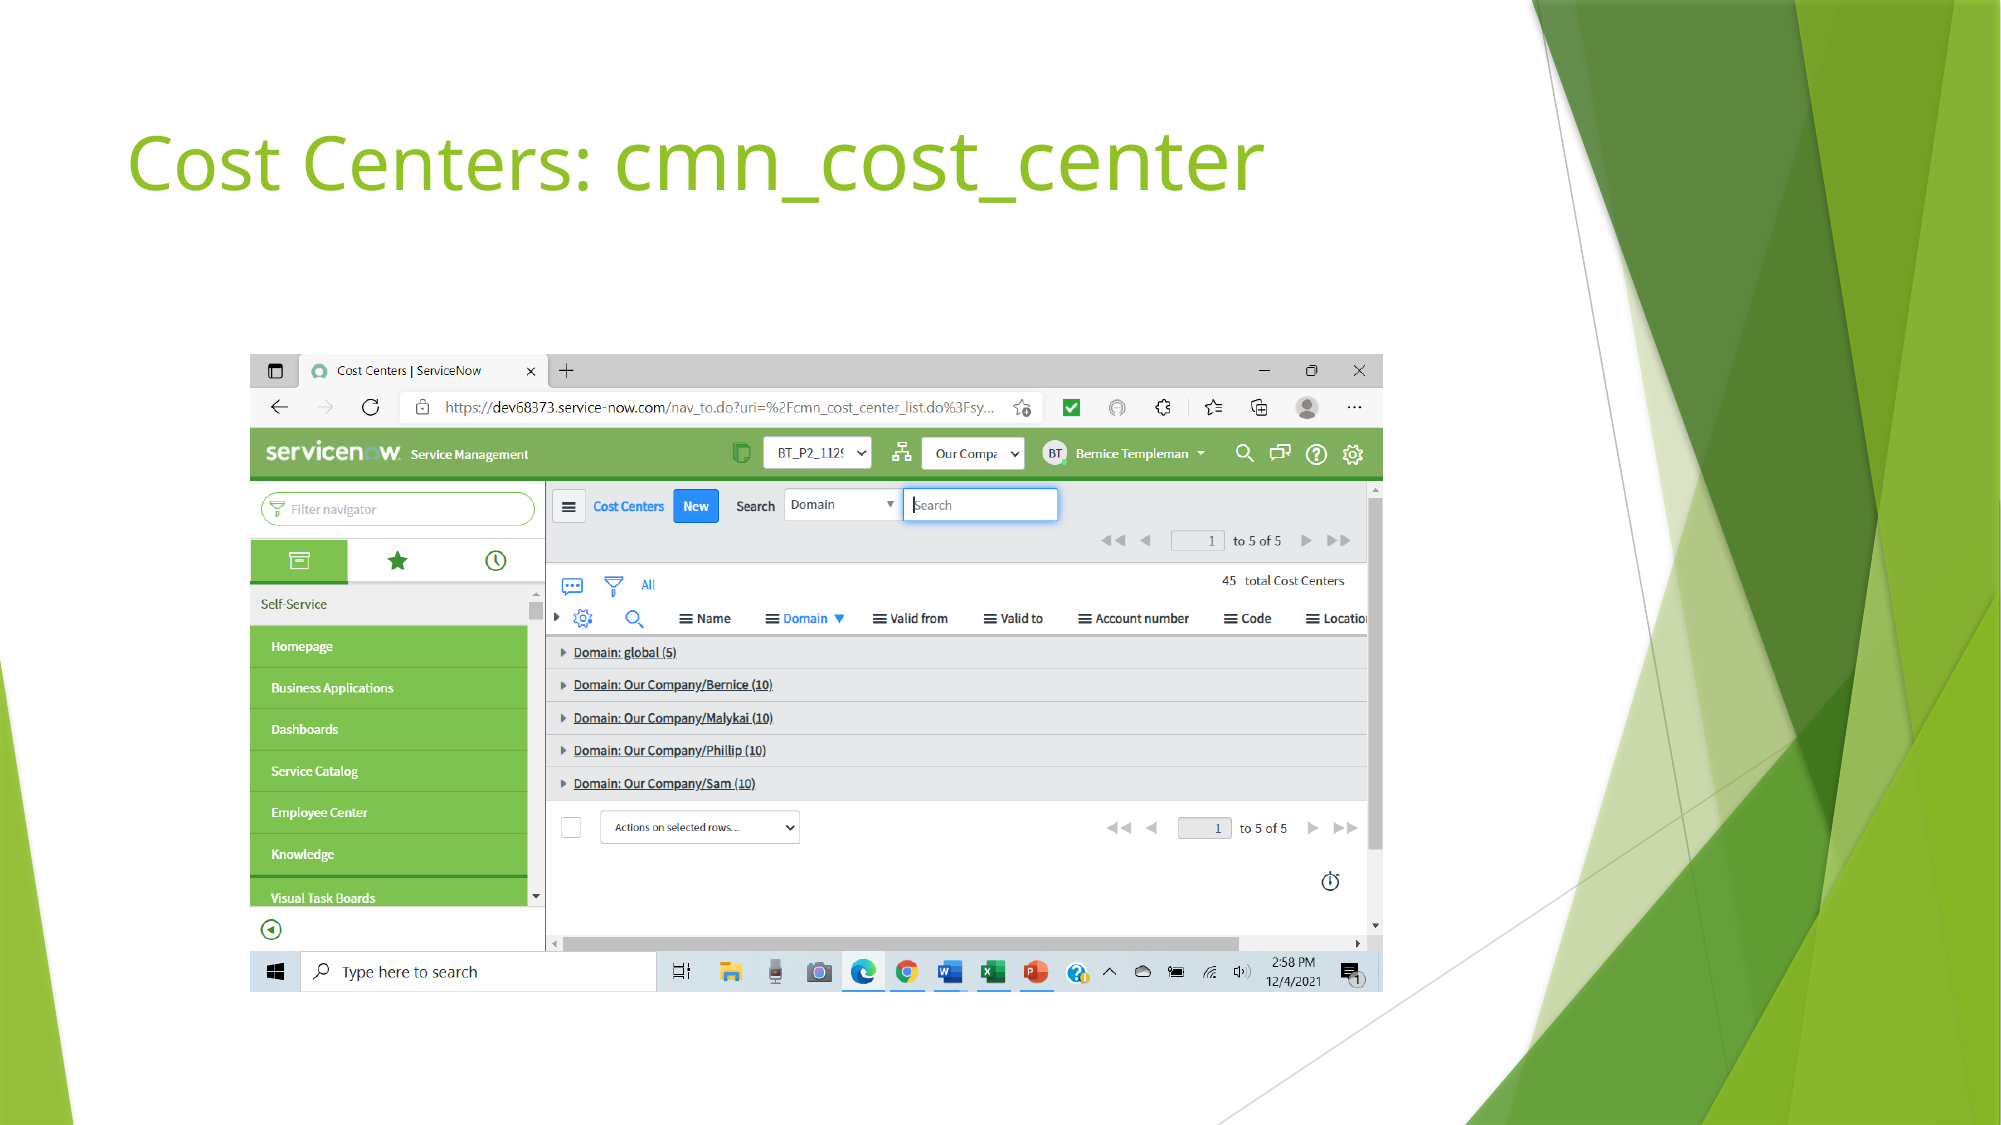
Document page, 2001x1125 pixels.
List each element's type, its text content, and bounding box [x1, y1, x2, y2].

title Cost Centers: cmn_cost_center [111, 99, 1522, 317]
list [249, 353, 1384, 992]
